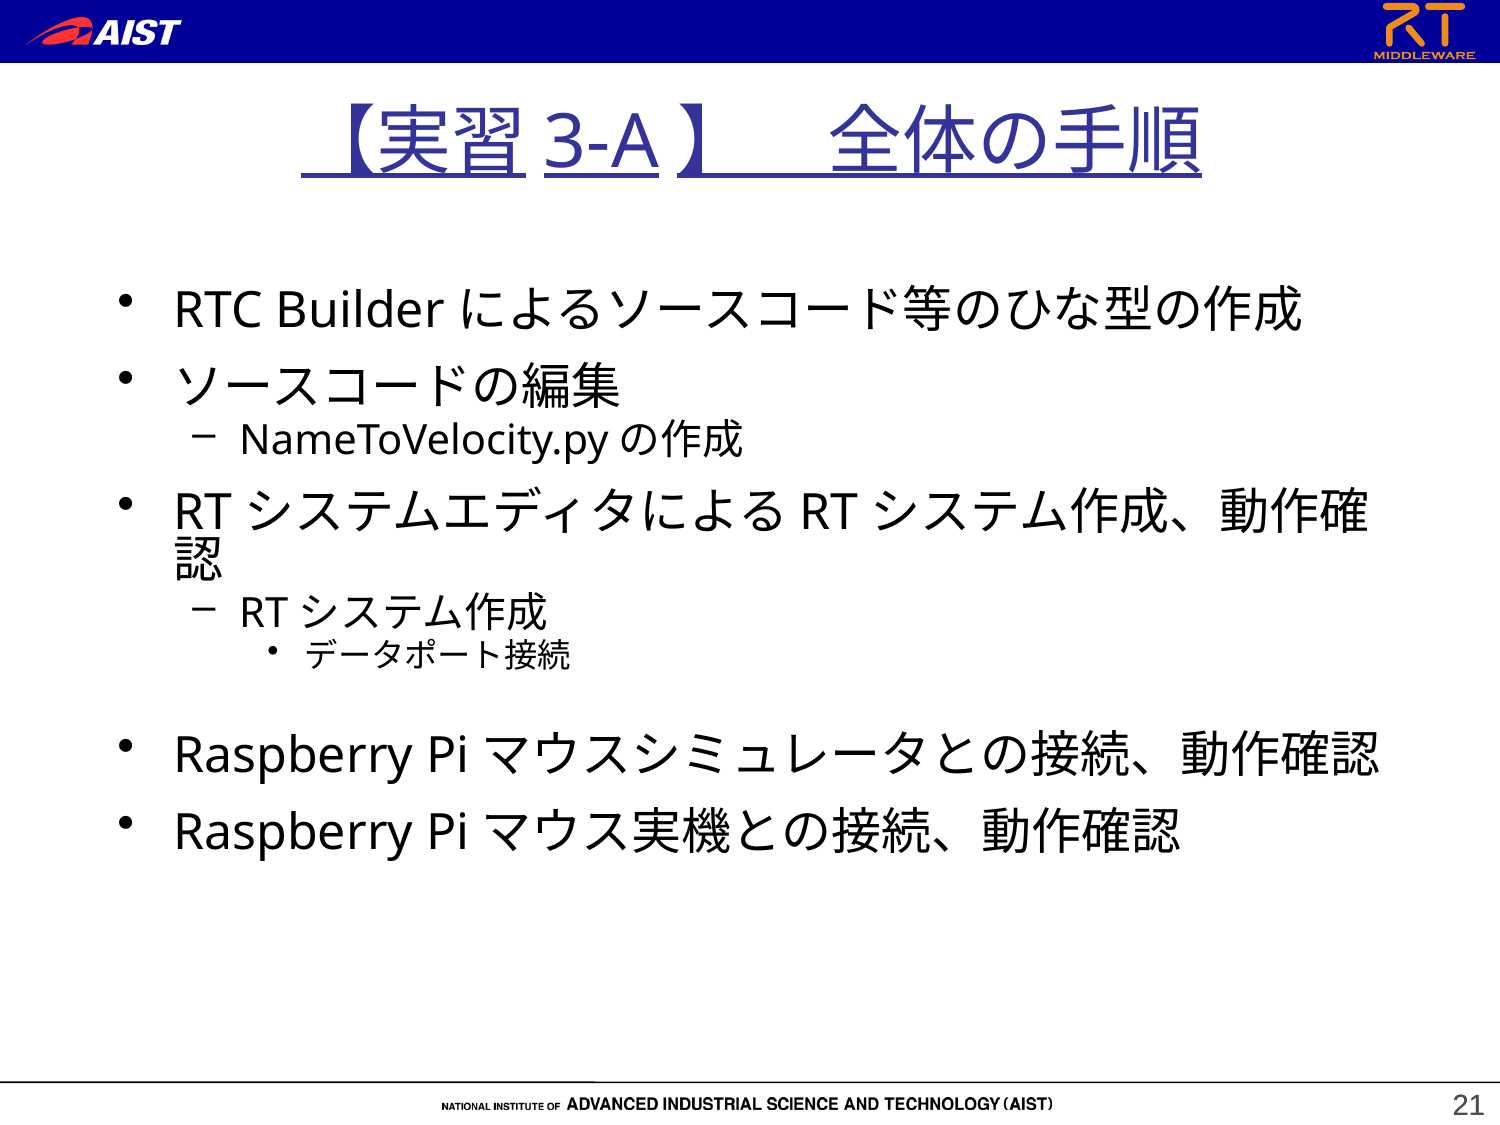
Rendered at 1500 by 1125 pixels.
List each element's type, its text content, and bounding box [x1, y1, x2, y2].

picture [442, 1097, 1052, 1110]
title 【実習3-A】 全体の手順 [29, 65, 1475, 209]
text_box 21 [1149, 1078, 1500, 1125]
list RTC Builderによるソースコード等のひな型の作成 ソースコードの編集 NameToVelocity.pyの作成 RTシステムエディタによるRTシステム作成、動作確認 RTシステム作成 データポート接続 Raspberry Piマウスシミュレータとの接続、動作確認 Raspberry Piマウス実機との接続、動作確認 [102, 281, 1401, 1005]
picture [0, 0, 1500, 63]
